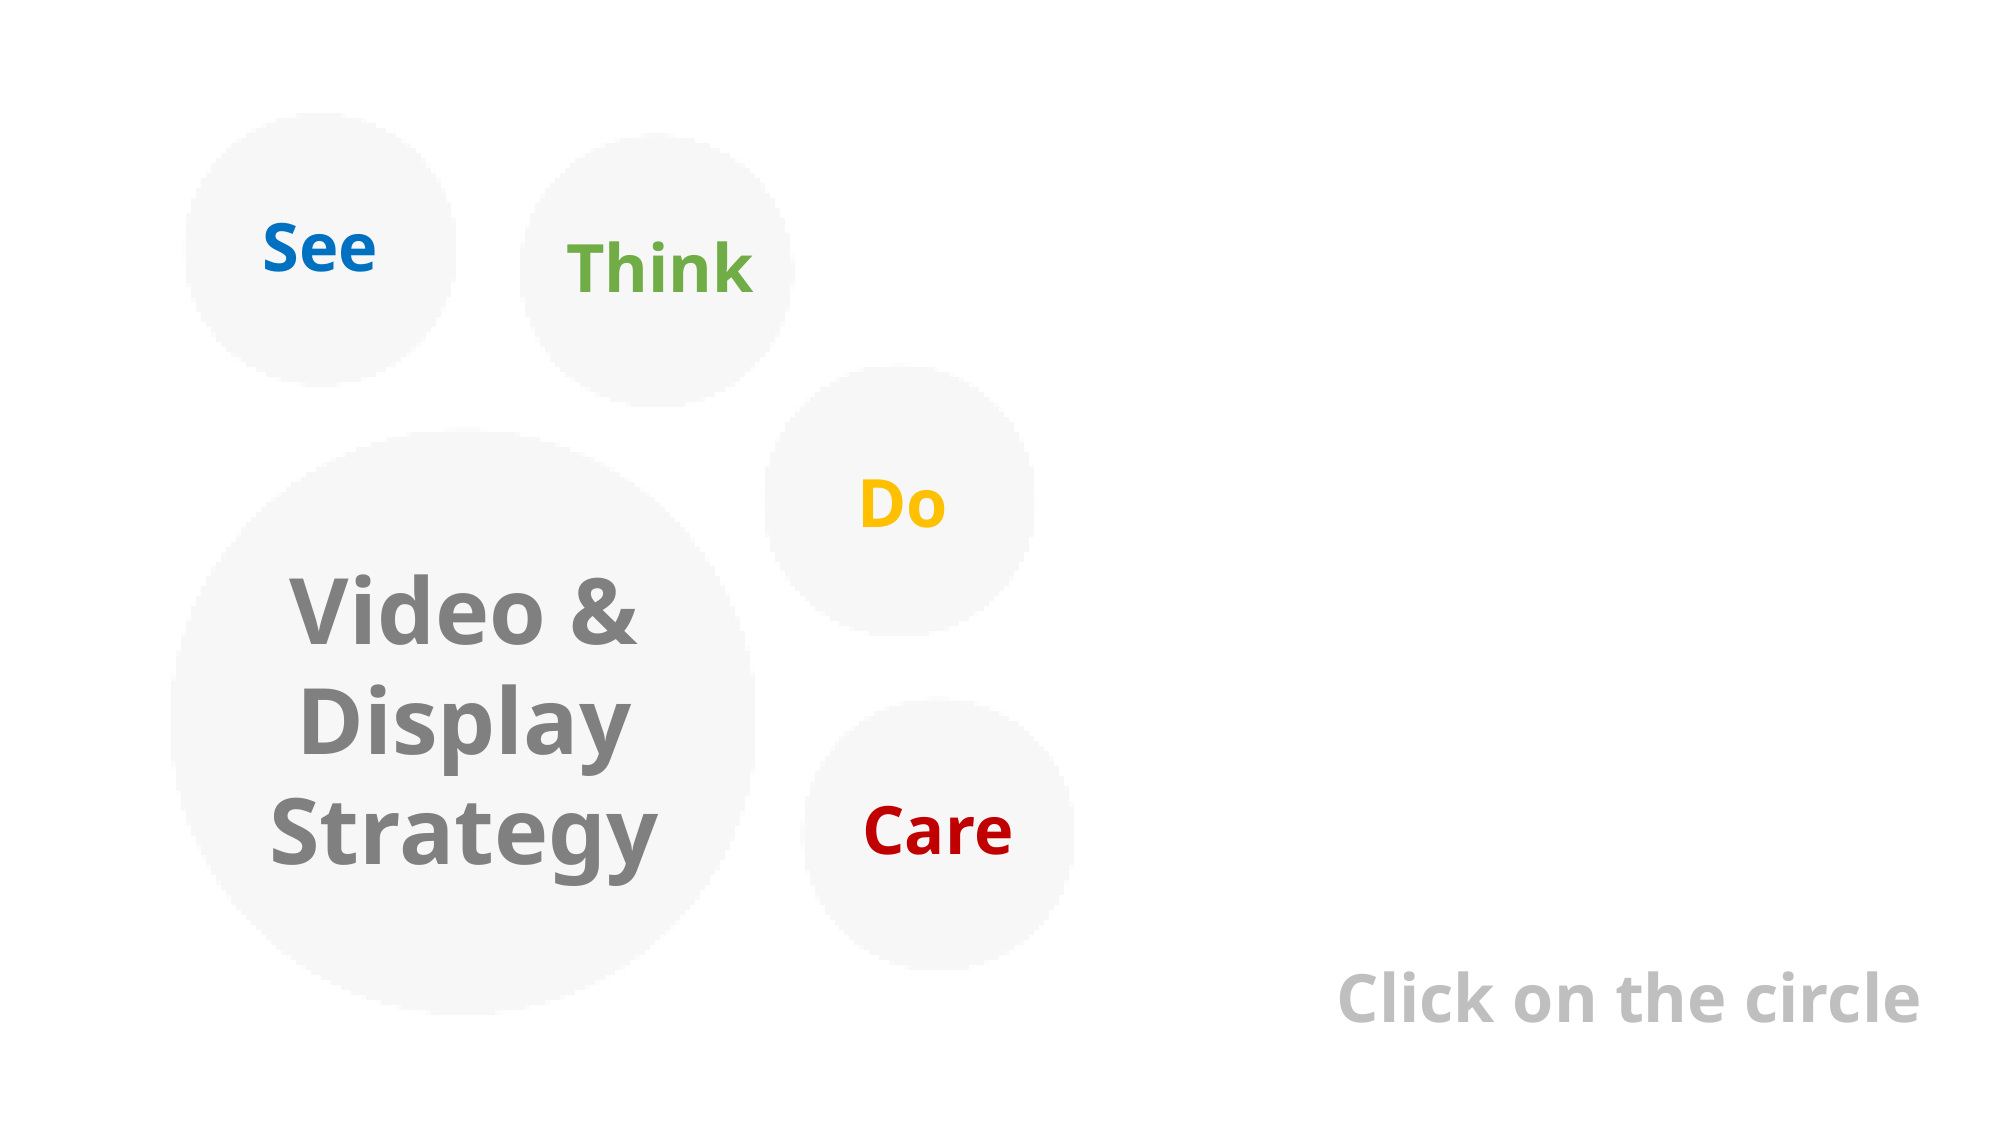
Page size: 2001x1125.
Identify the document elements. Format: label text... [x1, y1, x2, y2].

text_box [87, 4, 1209, 1125]
text_box Click on the circle [1322, 948, 1937, 1043]
